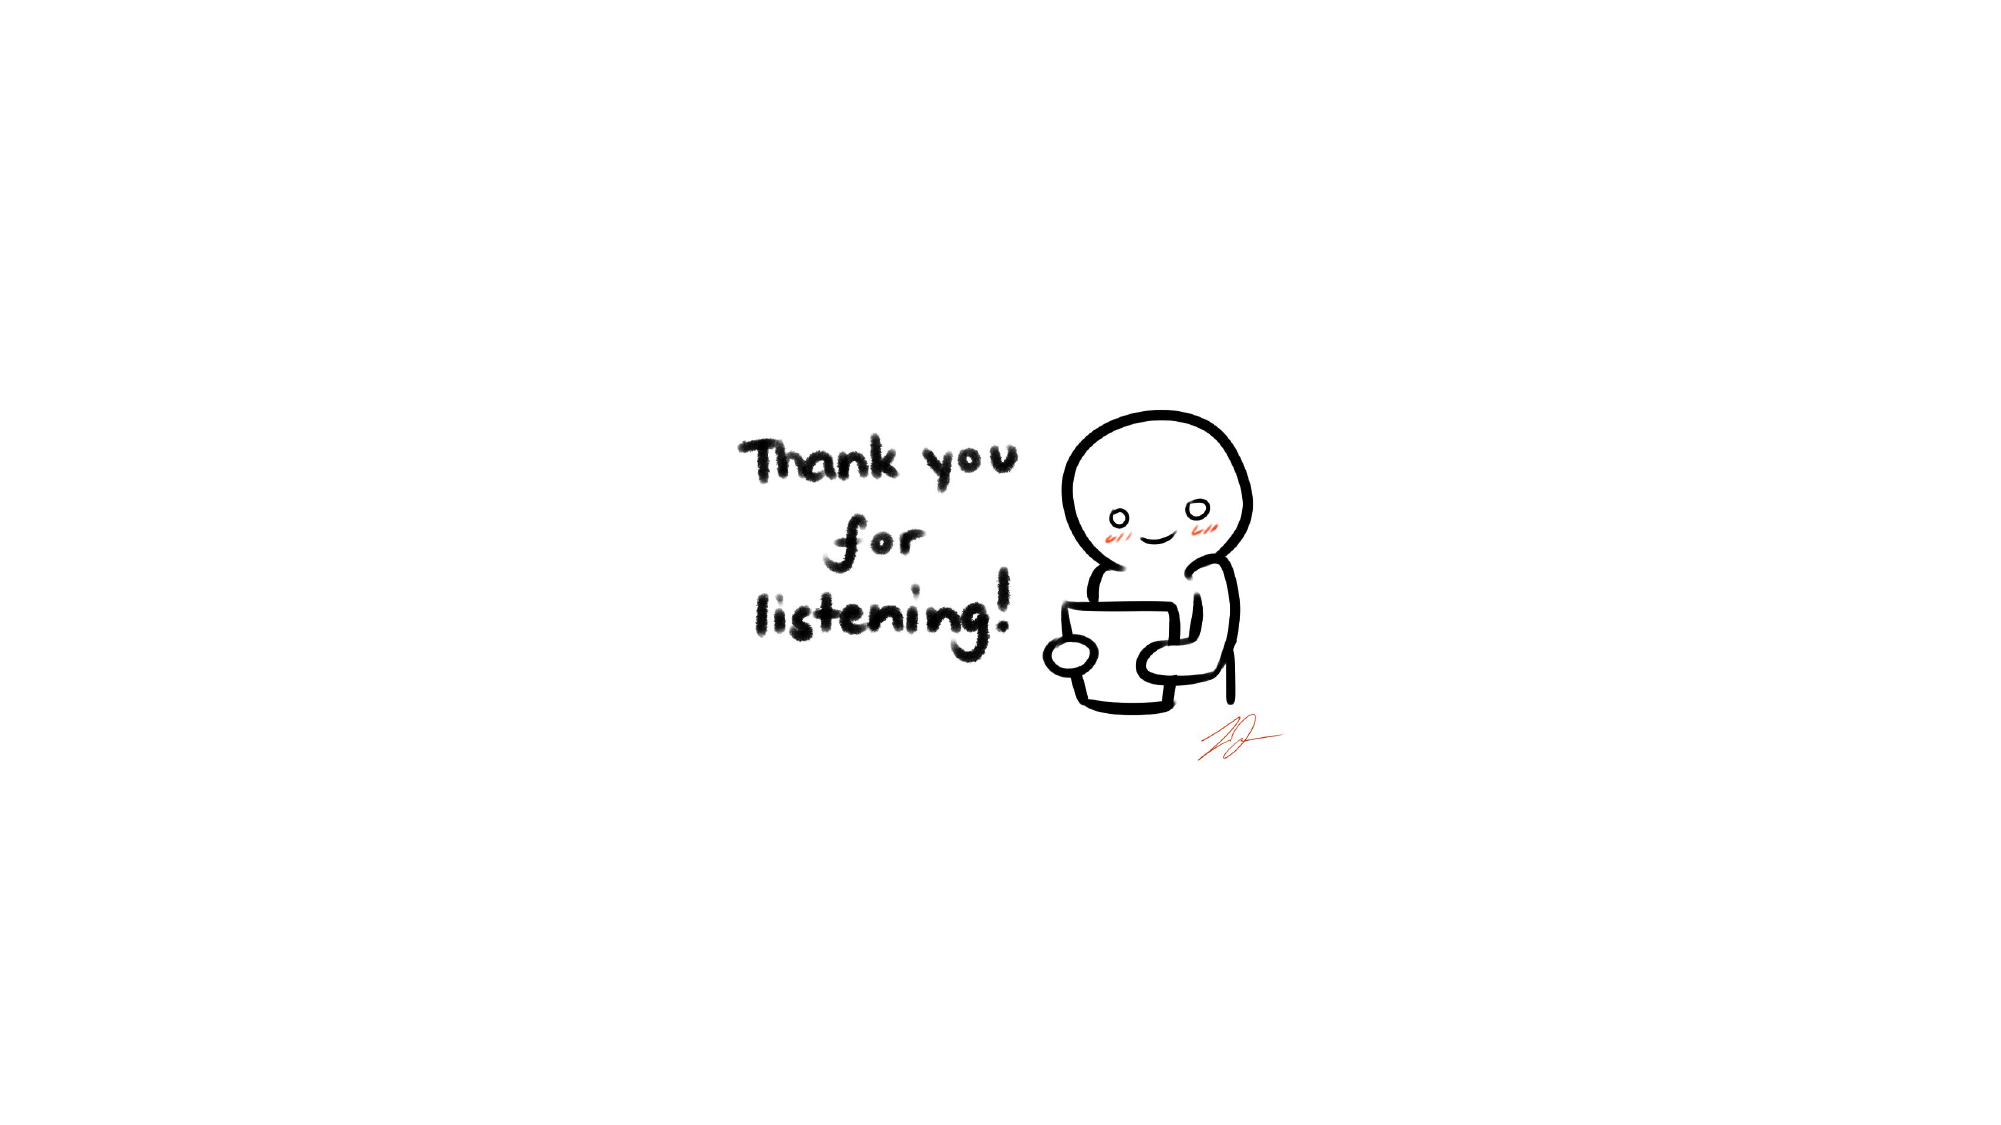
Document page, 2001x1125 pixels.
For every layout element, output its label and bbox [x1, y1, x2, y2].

picture [699, 337, 1300, 788]
